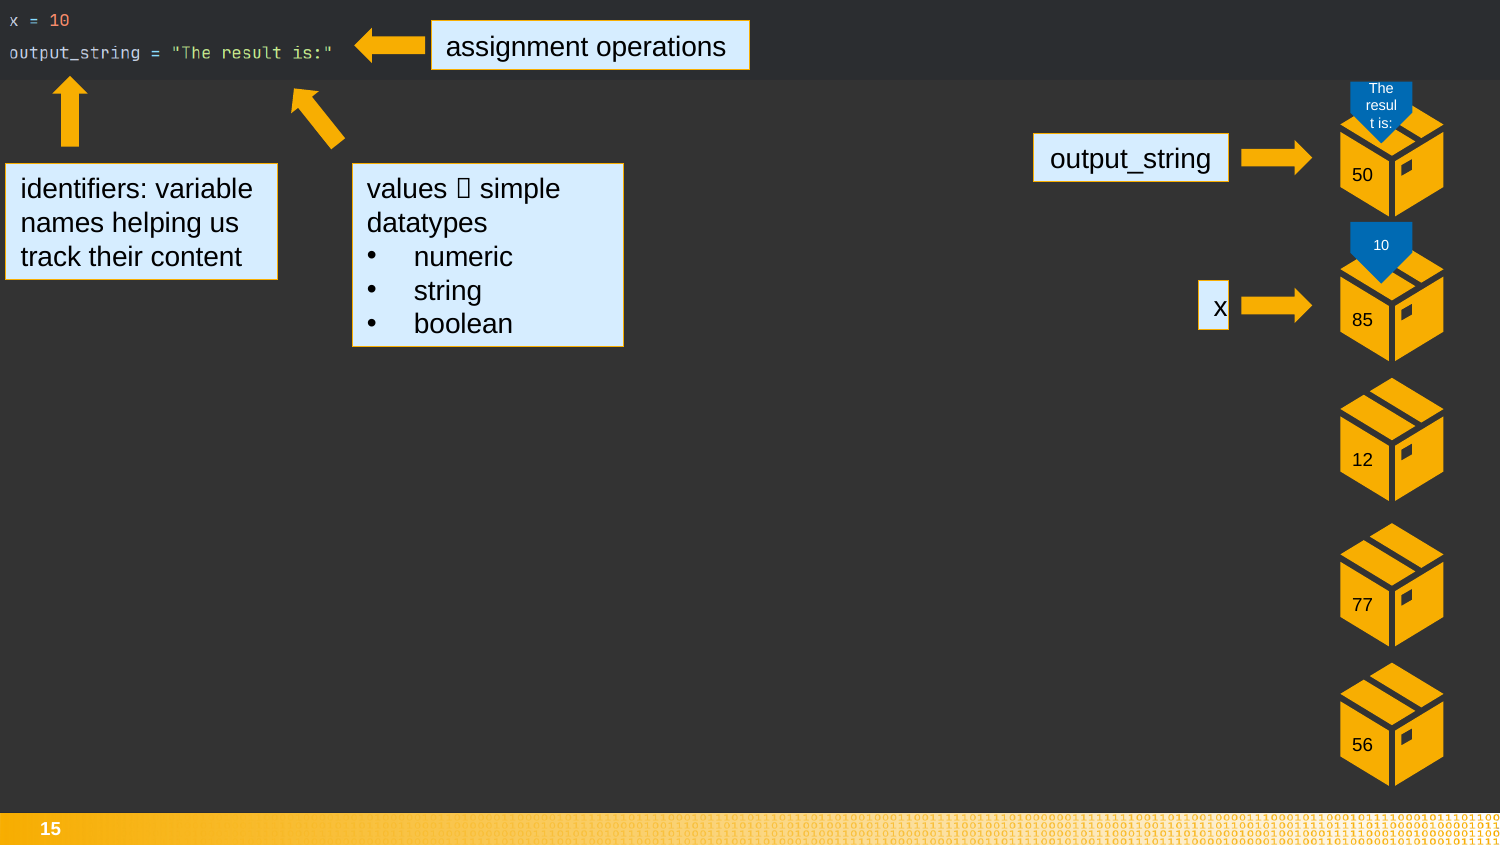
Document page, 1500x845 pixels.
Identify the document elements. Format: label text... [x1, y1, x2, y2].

picture [0, 0, 1500, 845]
slide_number 15 [5, 816, 62, 841]
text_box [1340, 662, 1444, 786]
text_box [1340, 237, 1444, 362]
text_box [1340, 377, 1444, 501]
footer [103, 816, 1273, 841]
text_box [1340, 523, 1444, 647]
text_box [1340, 93, 1444, 217]
